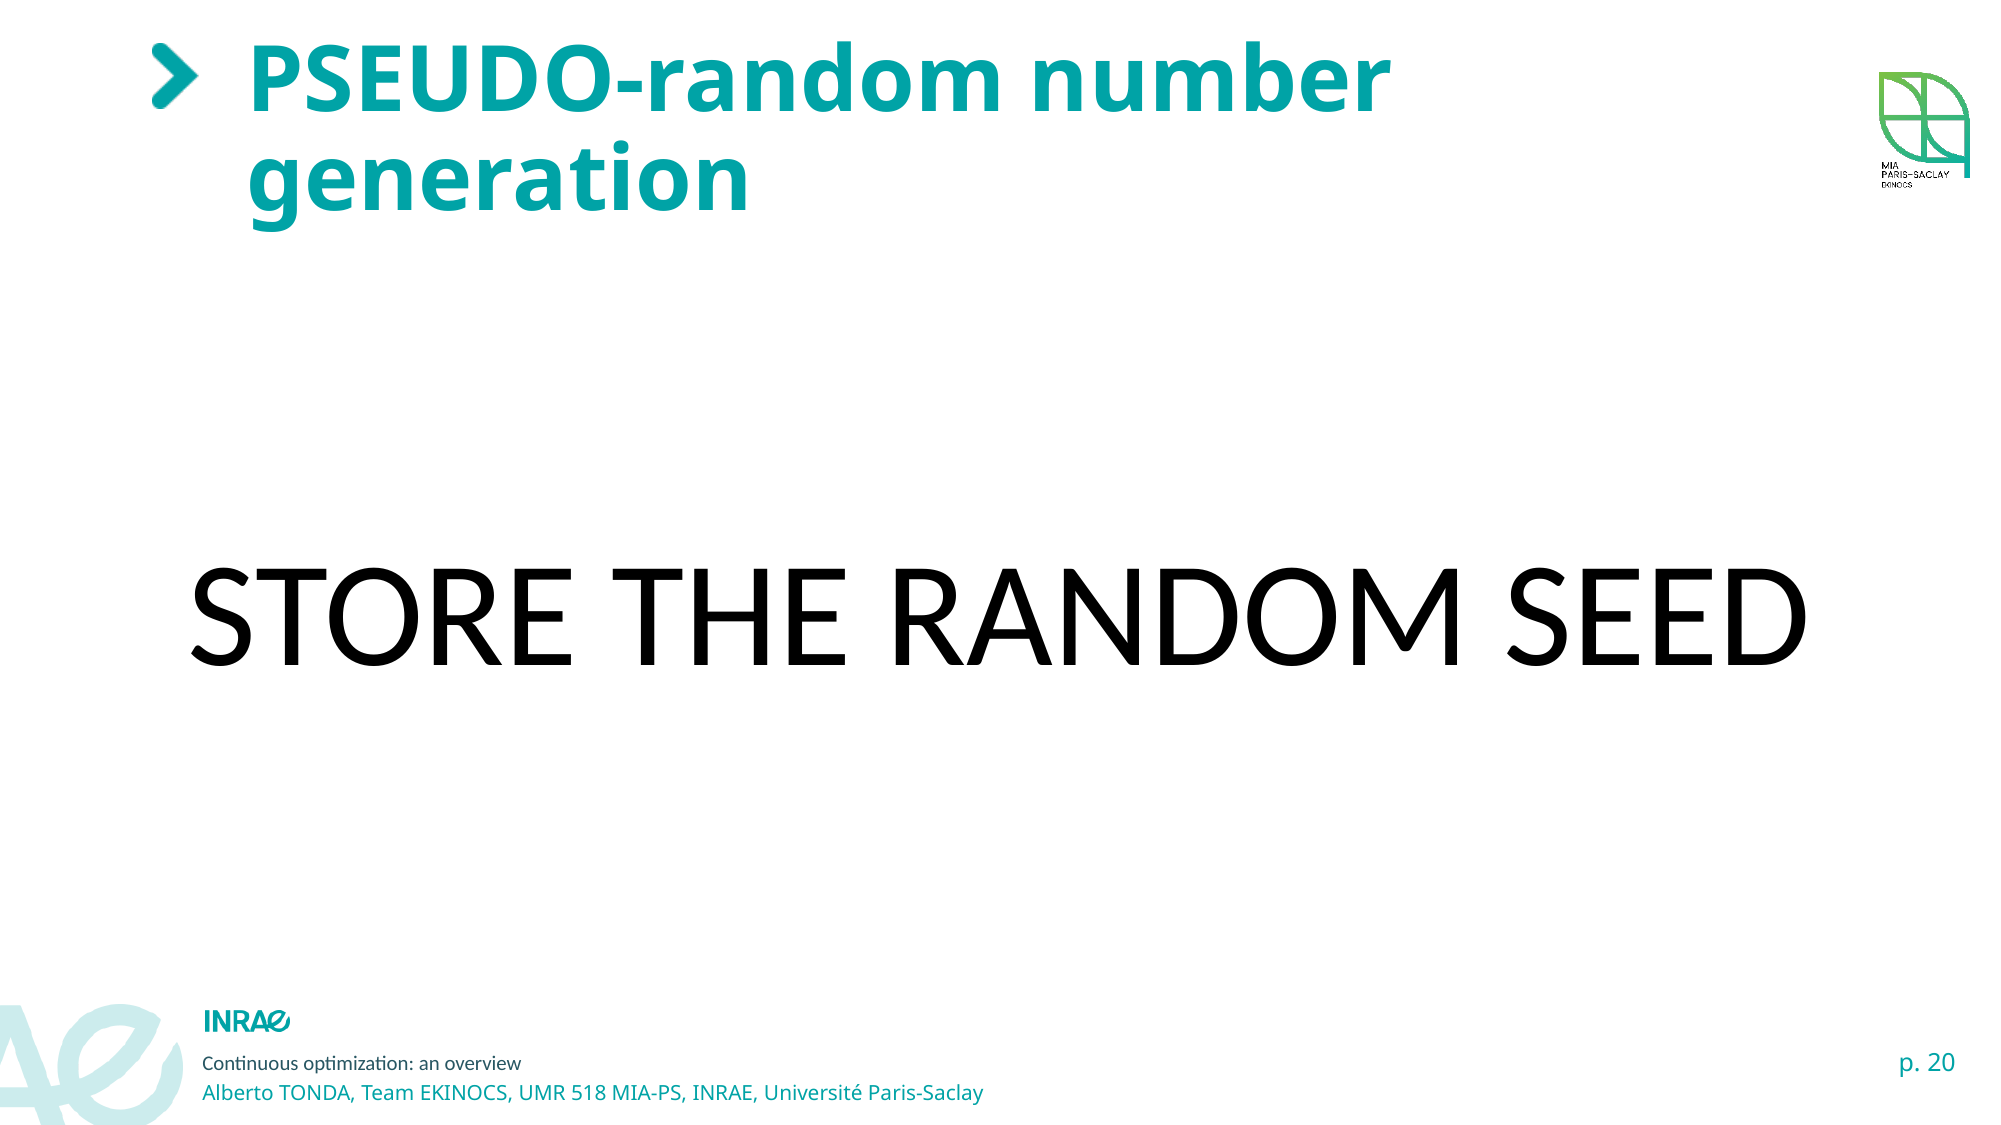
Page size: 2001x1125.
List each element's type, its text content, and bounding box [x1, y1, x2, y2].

picture [1862, 54, 1986, 205]
title PSEUDO-random number generation [137, 59, 1863, 203]
list STORE THE RANDOM SEED [137, 233, 1863, 1001]
picture [152, 43, 200, 109]
picture [0, 996, 329, 1125]
